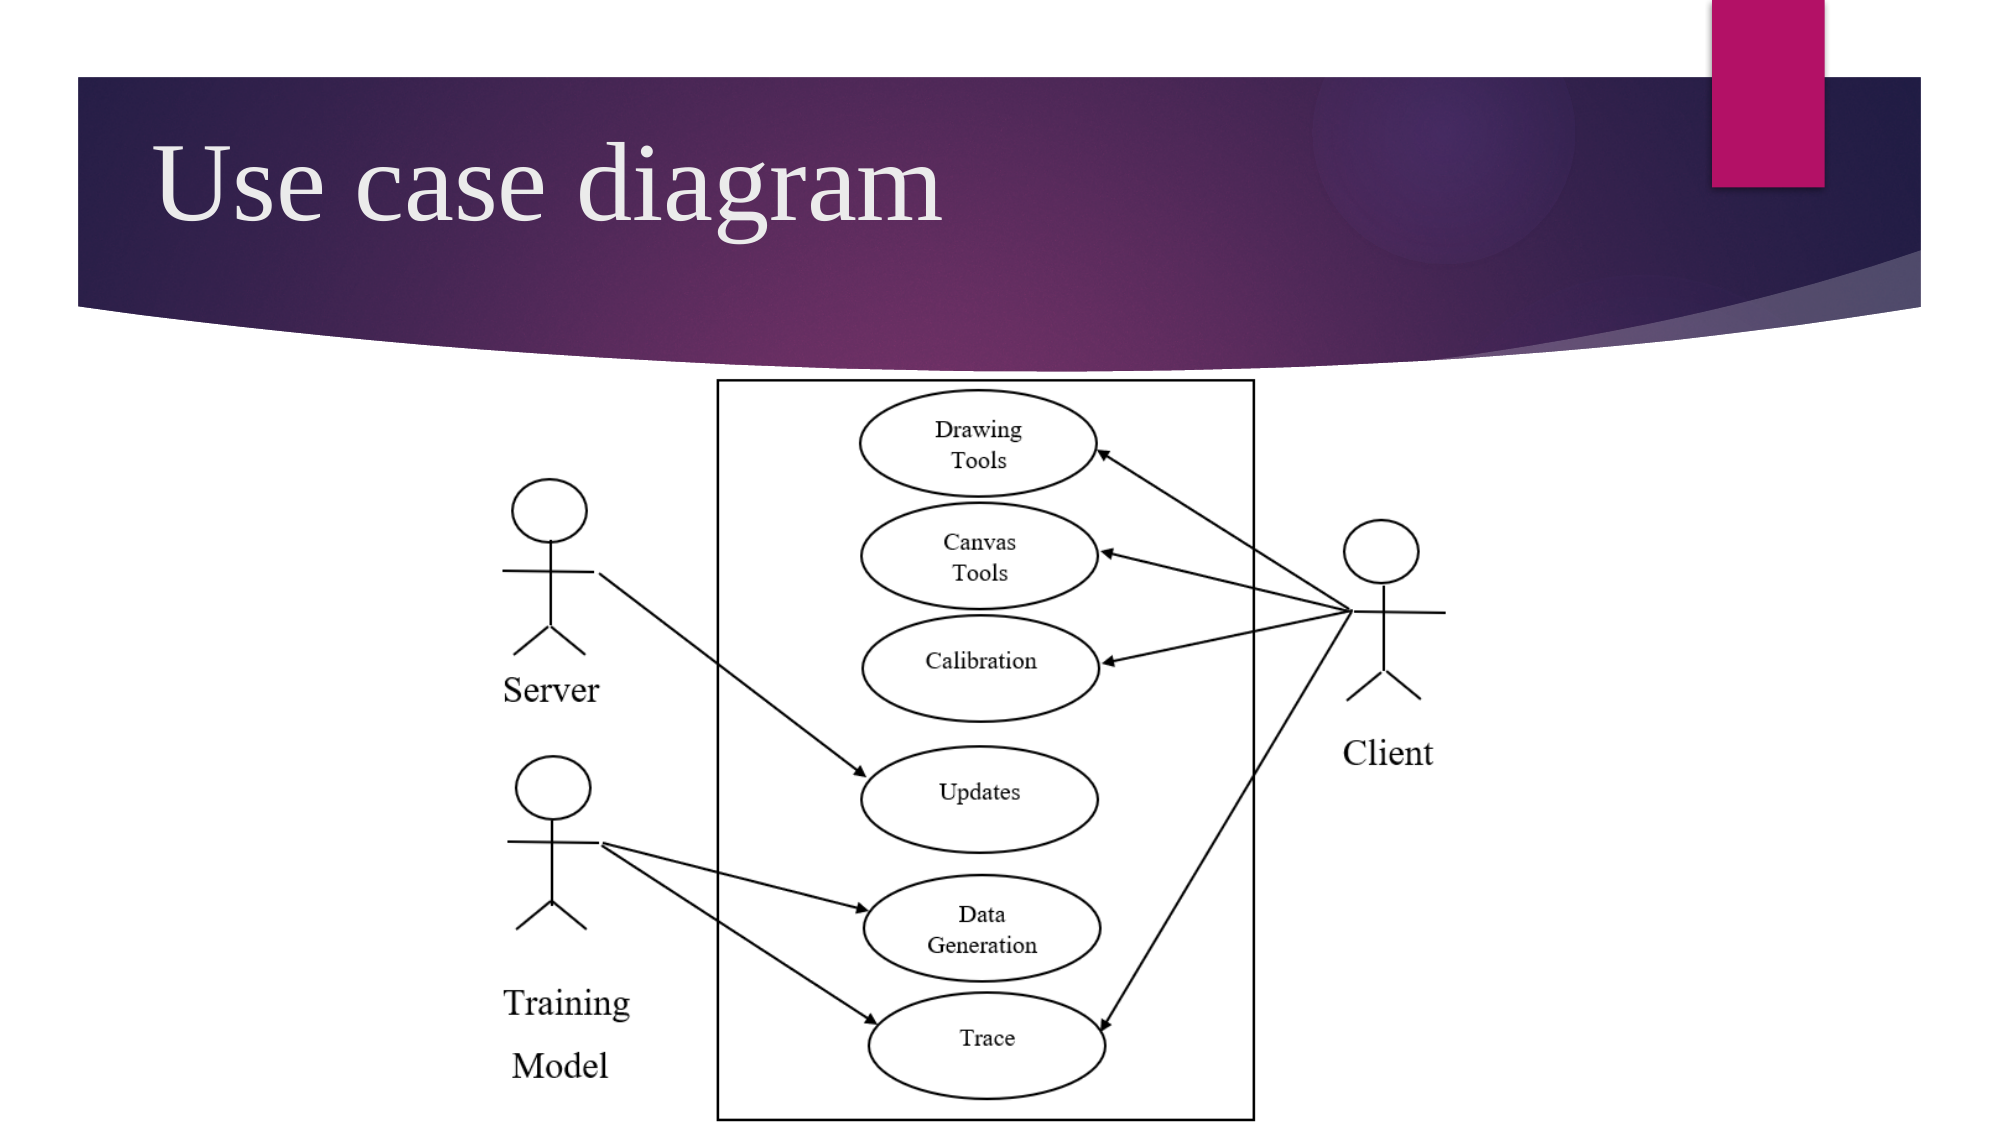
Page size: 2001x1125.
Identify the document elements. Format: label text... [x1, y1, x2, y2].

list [463, 373, 1452, 1125]
title Use case diagram [136, 117, 1574, 234]
